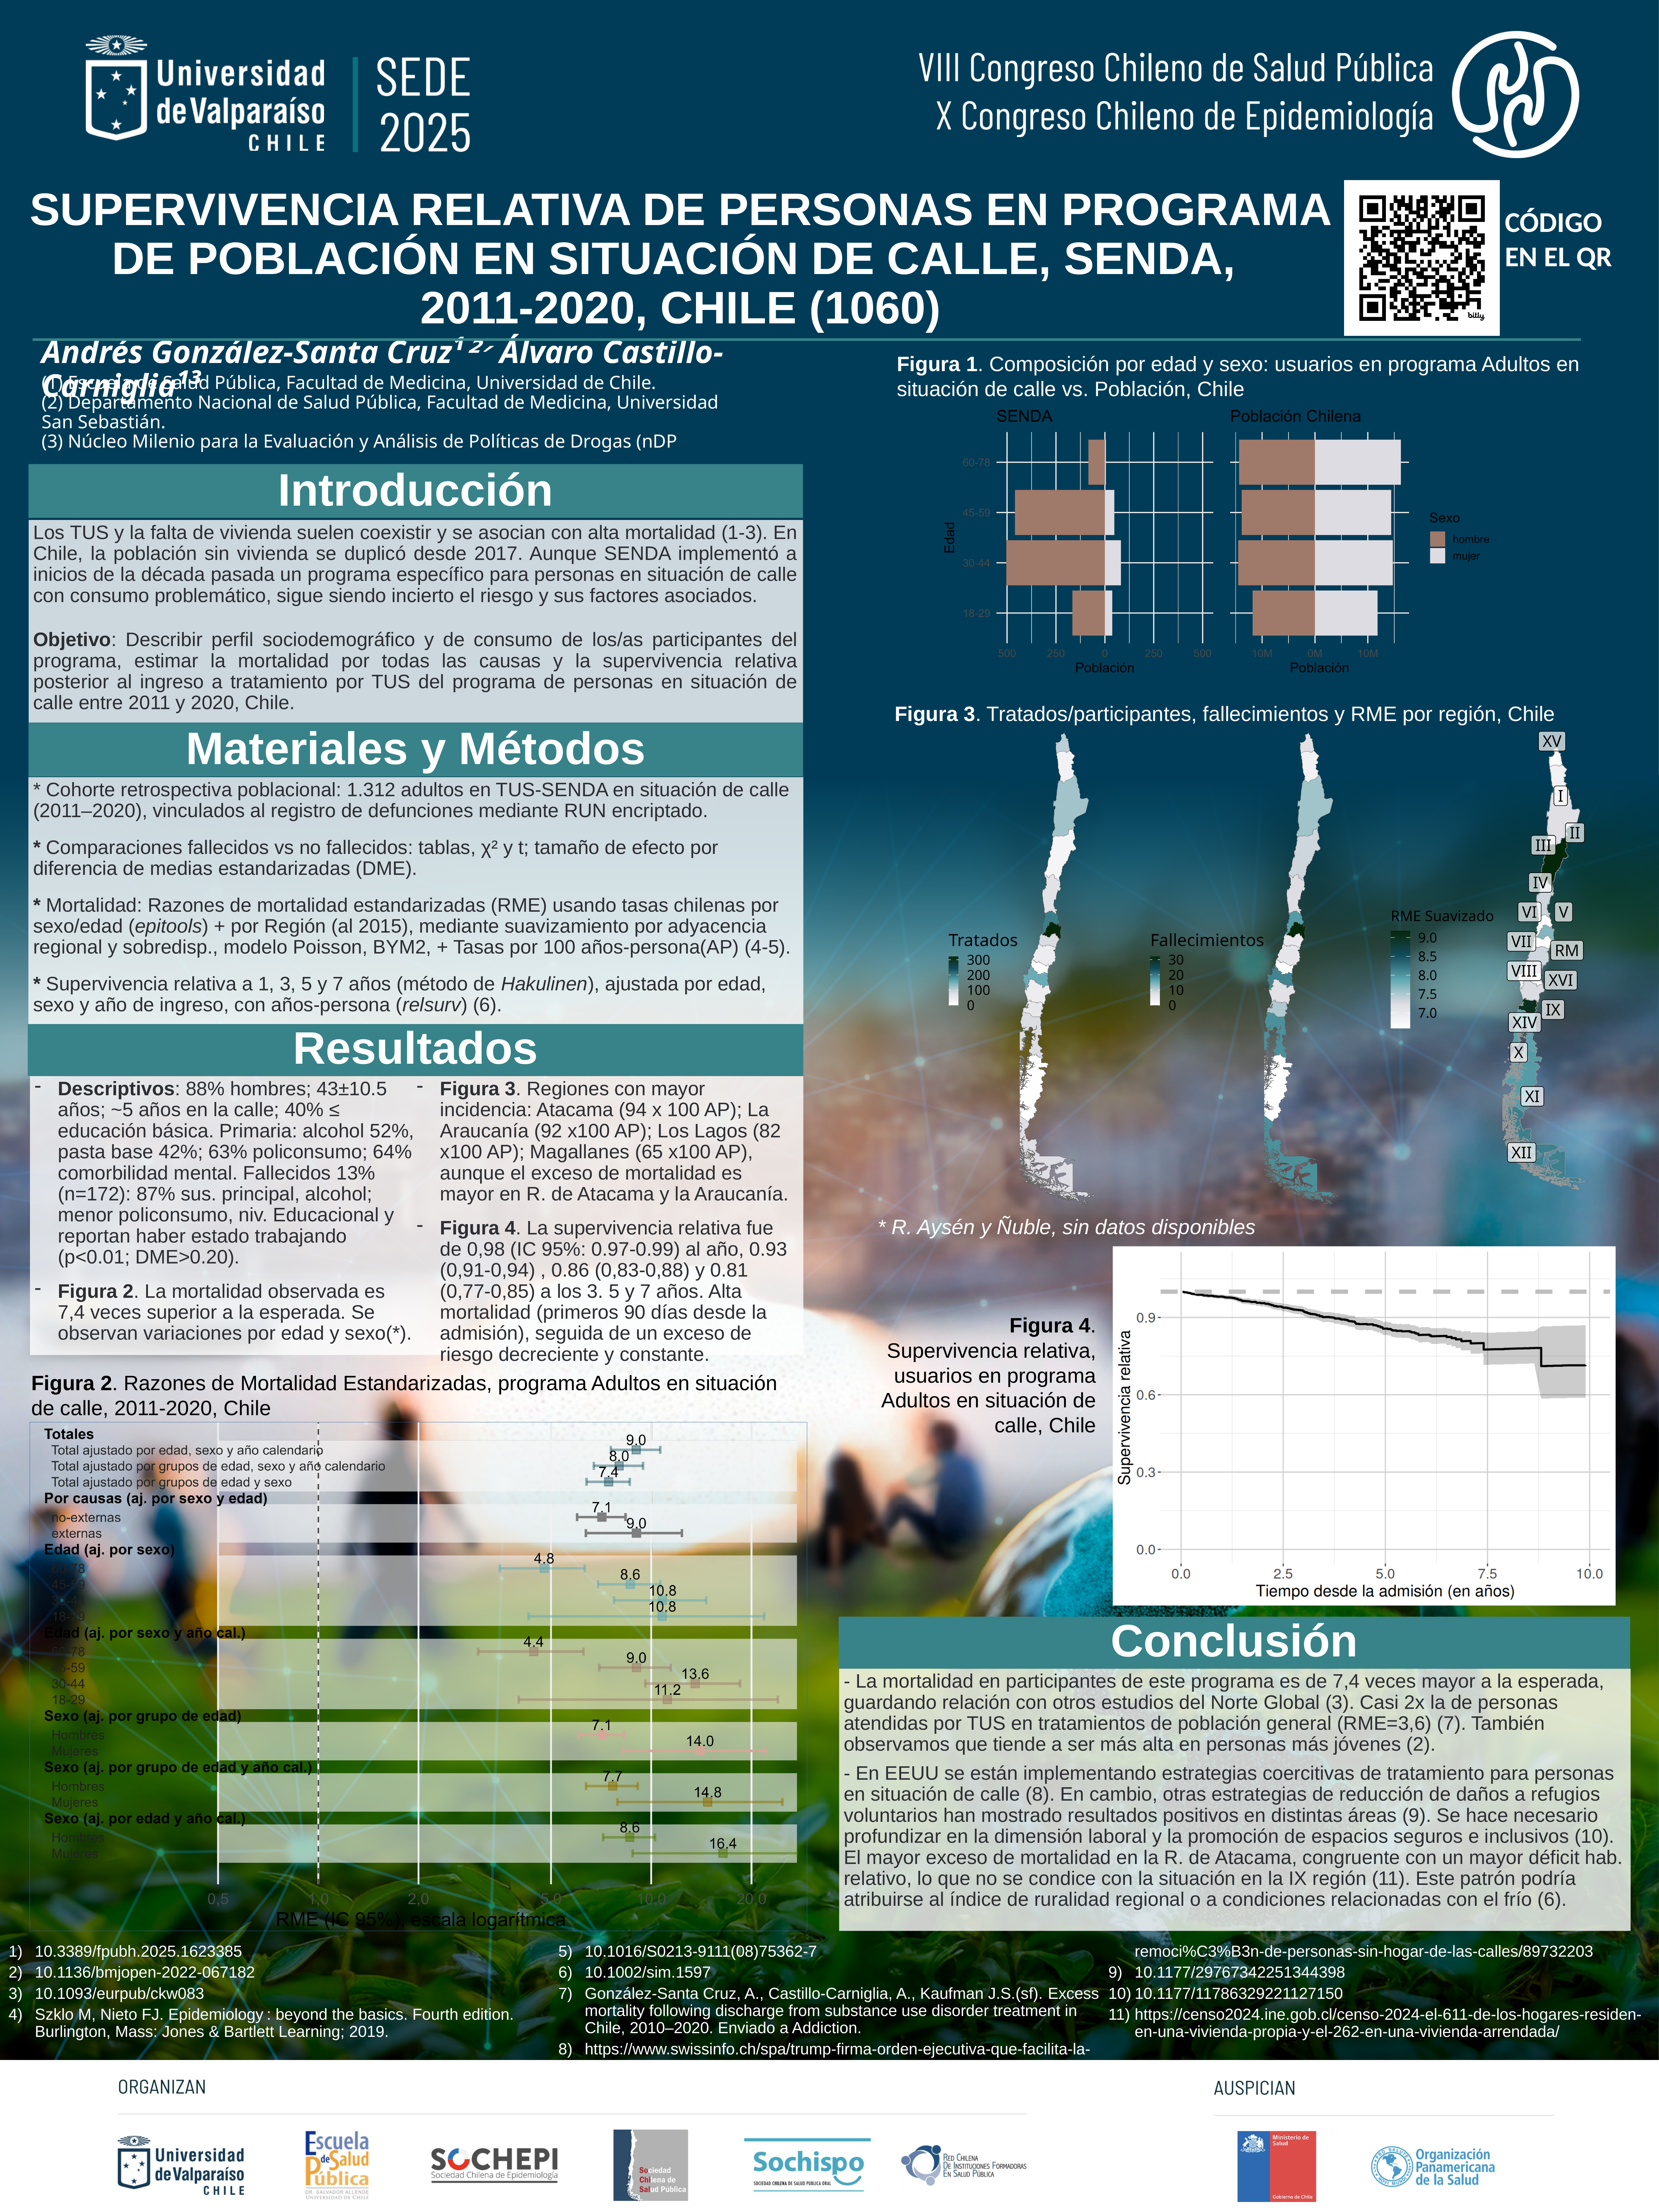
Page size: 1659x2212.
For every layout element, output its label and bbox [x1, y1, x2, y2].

picture [1232, 410, 1240, 421]
picture [949, 542, 953, 544]
picture [1270, 650, 1272, 657]
picture [979, 509, 983, 513]
picture [1095, 665, 1098, 672]
picture [1242, 413, 1249, 421]
picture [1102, 650, 1104, 657]
picture [1103, 669, 1107, 672]
picture [1296, 413, 1300, 421]
picture [1031, 410, 1040, 421]
picture [1093, 663, 1094, 672]
picture [1152, 651, 1153, 653]
picture [1261, 650, 1263, 657]
picture [1430, 548, 1445, 563]
picture [1376, 650, 1377, 657]
picture [982, 512, 984, 516]
picture [980, 461, 982, 466]
picture [1154, 652, 1156, 656]
picture [1147, 650, 1150, 655]
picture [985, 559, 989, 566]
picture [1113, 1246, 1616, 1606]
picture [1318, 669, 1321, 672]
picture [1054, 650, 1058, 653]
picture [1450, 520, 1452, 522]
picture [1304, 666, 1305, 672]
picture [950, 533, 954, 536]
picture [1009, 410, 1017, 421]
picture [878, 731, 1611, 1207]
picture [969, 460, 971, 466]
picture [945, 546, 954, 552]
picture [1273, 413, 1279, 421]
picture [1111, 665, 1116, 672]
picture [1335, 413, 1342, 421]
picture [1042, 410, 1052, 421]
picture [1120, 665, 1126, 672]
picture [1430, 513, 1437, 522]
picture [1320, 650, 1321, 657]
picture [1453, 516, 1457, 522]
picture [1146, 655, 1150, 657]
picture [979, 614, 984, 617]
picture [963, 509, 968, 516]
picture [971, 512, 974, 516]
picture [972, 459, 974, 465]
picture [970, 509, 974, 510]
picture [947, 531, 954, 534]
picture [1264, 413, 1270, 421]
picture [1077, 663, 1083, 672]
picture [1344, 180, 1499, 336]
picture [980, 610, 984, 613]
picture [1197, 652, 1199, 656]
picture [1085, 666, 1089, 672]
picture [1335, 665, 1341, 672]
picture [1360, 650, 1361, 657]
picture [1430, 532, 1445, 547]
picture [1439, 516, 1445, 522]
picture [1130, 665, 1133, 672]
picture [1251, 410, 1258, 421]
picture [1103, 665, 1109, 672]
text_box [0, 0, 1659, 2212]
picture [1089, 666, 1091, 671]
picture [1319, 410, 1321, 421]
picture [1112, 670, 1116, 672]
picture [1309, 665, 1313, 672]
picture [948, 525, 954, 528]
picture [1020, 410, 1028, 421]
picture [1294, 414, 1296, 421]
picture [1048, 655, 1052, 657]
picture [997, 432, 1213, 643]
picture [1370, 650, 1372, 657]
picture [1345, 665, 1348, 672]
picture [965, 560, 968, 566]
picture [945, 523, 954, 524]
picture [966, 462, 968, 466]
picture [1291, 663, 1298, 672]
picture [1200, 650, 1202, 657]
picture [963, 460, 964, 464]
picture [1307, 410, 1317, 421]
picture [1347, 413, 1351, 421]
picture [1254, 650, 1255, 657]
picture [1504, 829, 1510, 831]
picture [1284, 413, 1292, 421]
picture [945, 538, 954, 539]
picture [1325, 665, 1331, 672]
picture [999, 650, 1003, 653]
picture [1265, 650, 1266, 657]
picture [1318, 665, 1323, 672]
picture [1195, 650, 1199, 653]
picture [979, 559, 984, 566]
picture [1353, 413, 1360, 421]
picture [985, 509, 988, 513]
picture [1161, 650, 1162, 657]
picture [998, 410, 1006, 421]
picture [1447, 516, 1451, 522]
picture [1457, 516, 1459, 522]
picture [1230, 432, 1409, 643]
picture [1299, 666, 1303, 672]
picture [1011, 650, 1012, 657]
picture [30, 1422, 807, 1931]
picture [1471, 556, 1475, 558]
picture [1314, 650, 1316, 657]
picture [969, 614, 971, 617]
picture [985, 610, 988, 614]
picture [1321, 413, 1325, 421]
picture [1345, 414, 1346, 421]
picture [979, 459, 984, 460]
